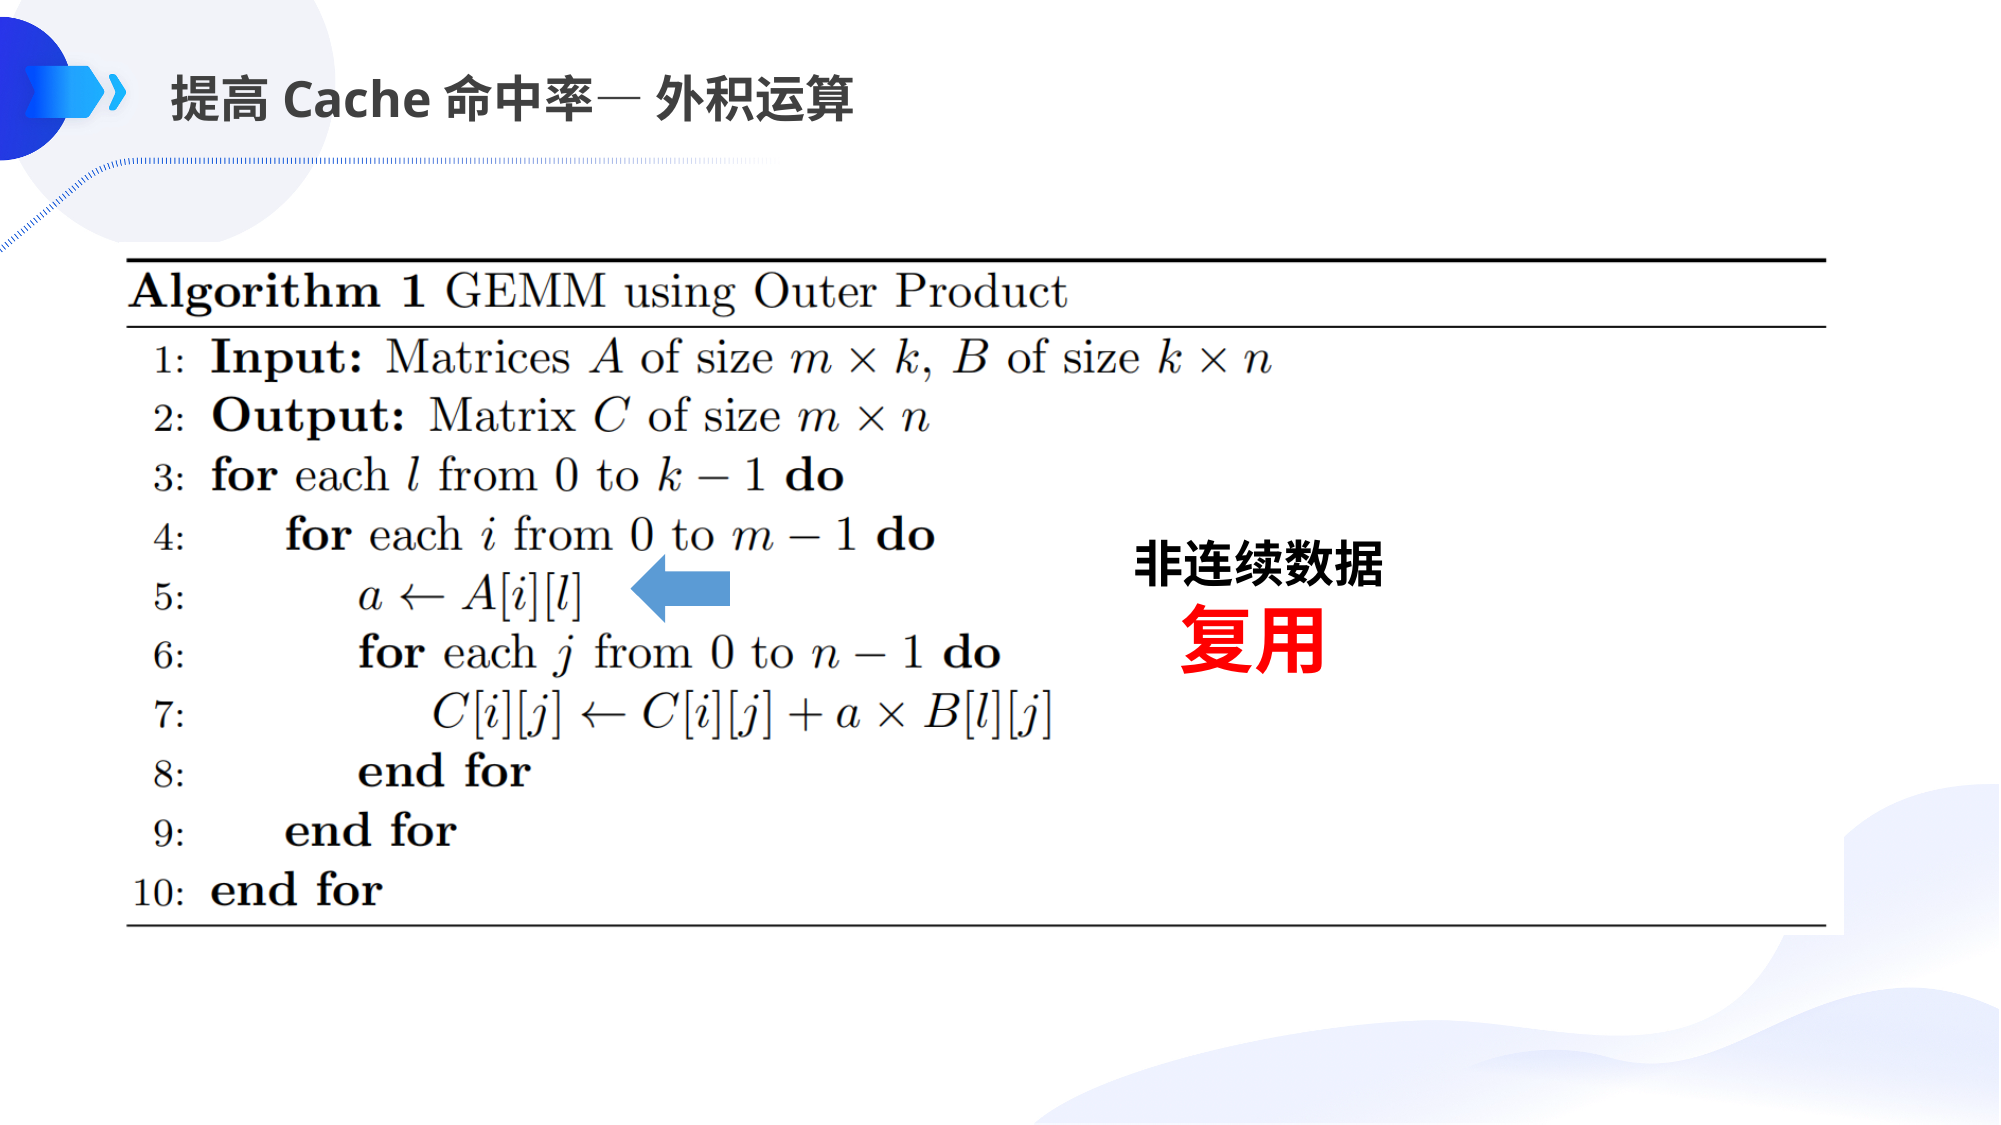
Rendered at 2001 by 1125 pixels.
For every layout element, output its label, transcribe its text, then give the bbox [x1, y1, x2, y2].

text_box 提高Cache命中率— 外积运算 [155, 59, 1087, 135]
picture [0, 0, 2000, 1125]
